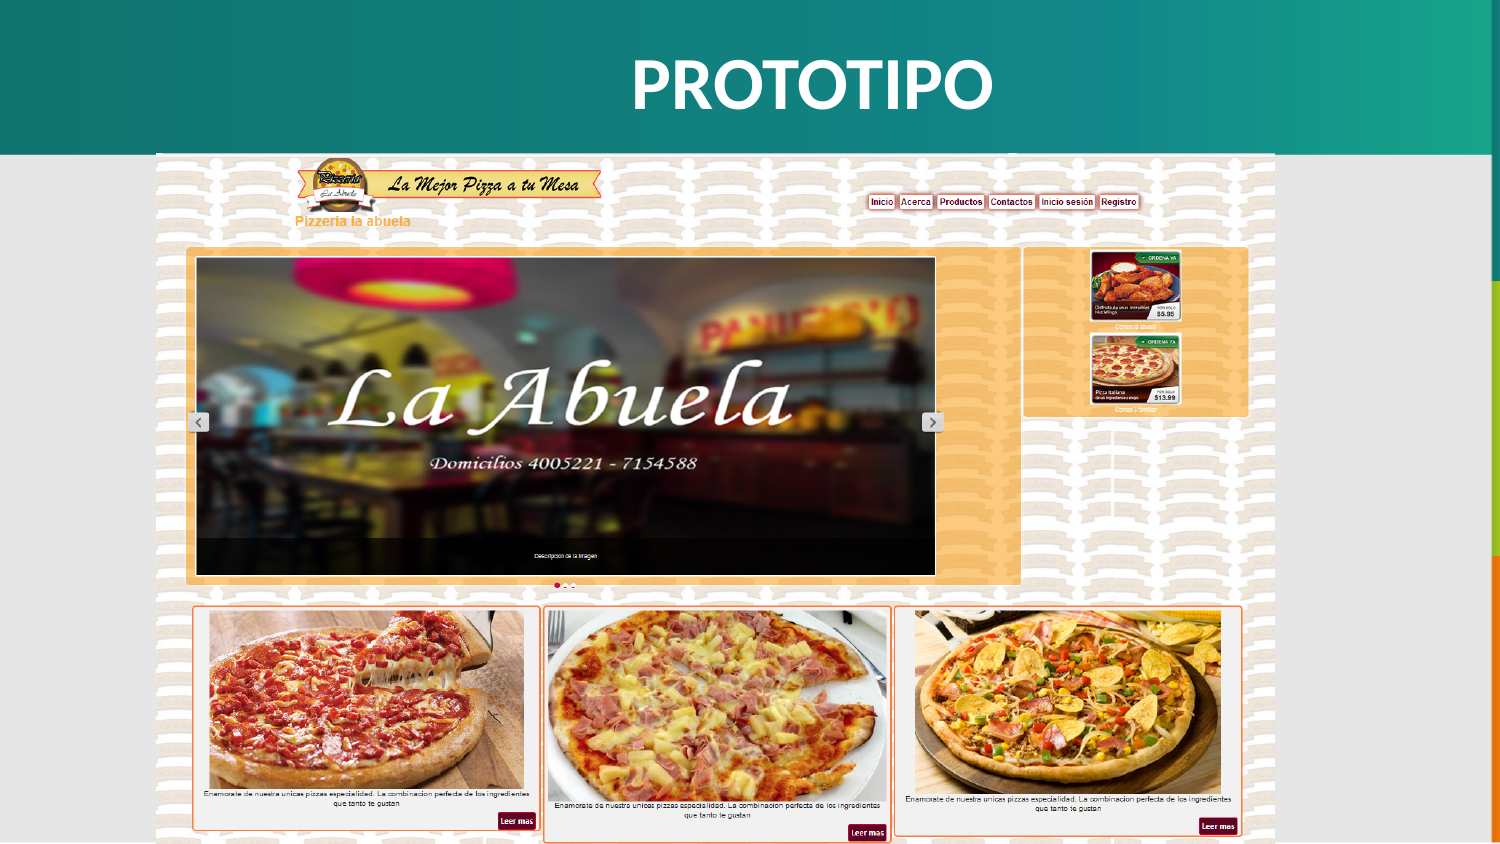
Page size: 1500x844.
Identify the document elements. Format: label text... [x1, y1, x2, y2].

text_box PROTOTIPO [126, 26, 1500, 133]
picture [0, 0, 1500, 844]
